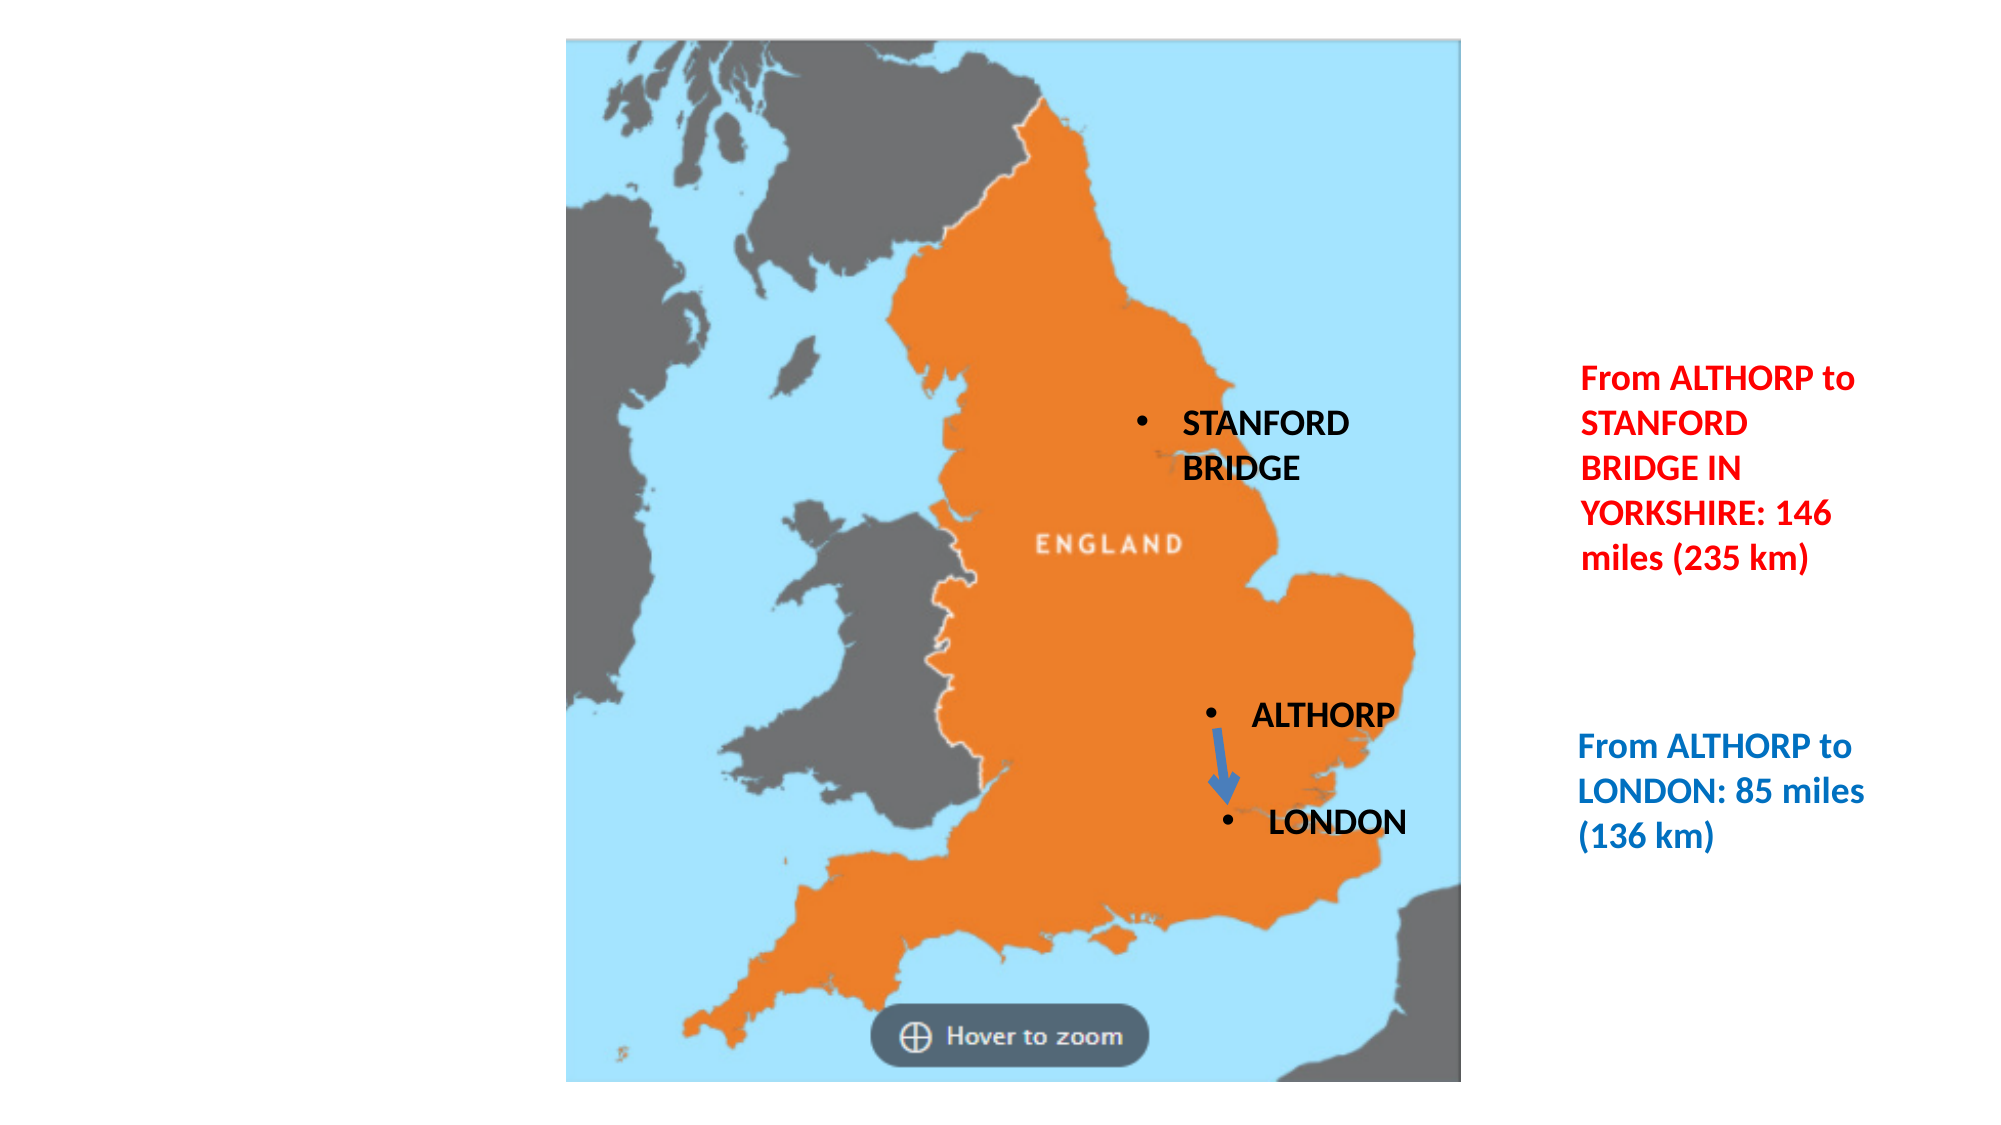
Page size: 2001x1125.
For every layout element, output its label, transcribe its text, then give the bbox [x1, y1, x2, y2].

text_box From ALTHORP to STANFORD BRIDGE IN YORKSHIRE: 146 miles (235 km) [1566, 345, 1880, 586]
text_box From ALTHORP to LONDON: 85 miles (136 km) [1563, 713, 1925, 863]
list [565, 35, 1461, 1083]
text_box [1216, 728, 1228, 806]
